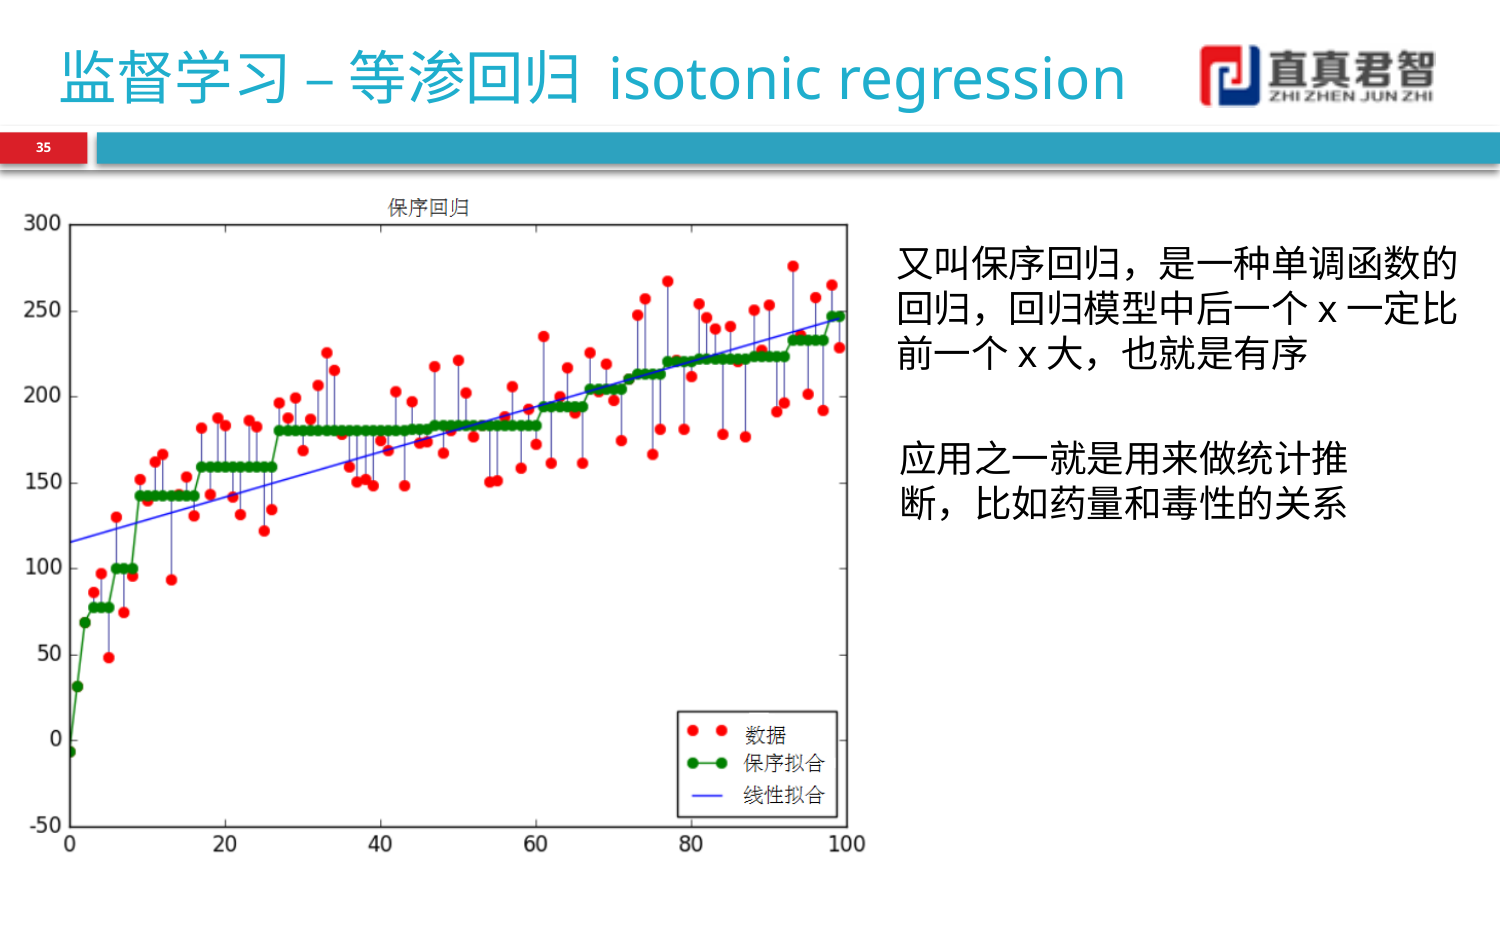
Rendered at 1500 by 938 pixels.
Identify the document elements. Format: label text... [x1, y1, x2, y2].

picture [1230, 43, 1436, 108]
text_box 应用之一就是用来做统计推断，比如药量和毒性的关系 [892, 428, 1435, 533]
picture [13, 186, 887, 874]
title 监督学习 – 等渗回归 isotonic regression [43, 13, 1230, 119]
slide_number 35 [0, 131, 88, 165]
text_box 又叫保序回归，是一种单调函数的回归，回归模型中后一个x一定比前一个x大，也就是有序 [892, 232, 1488, 383]
